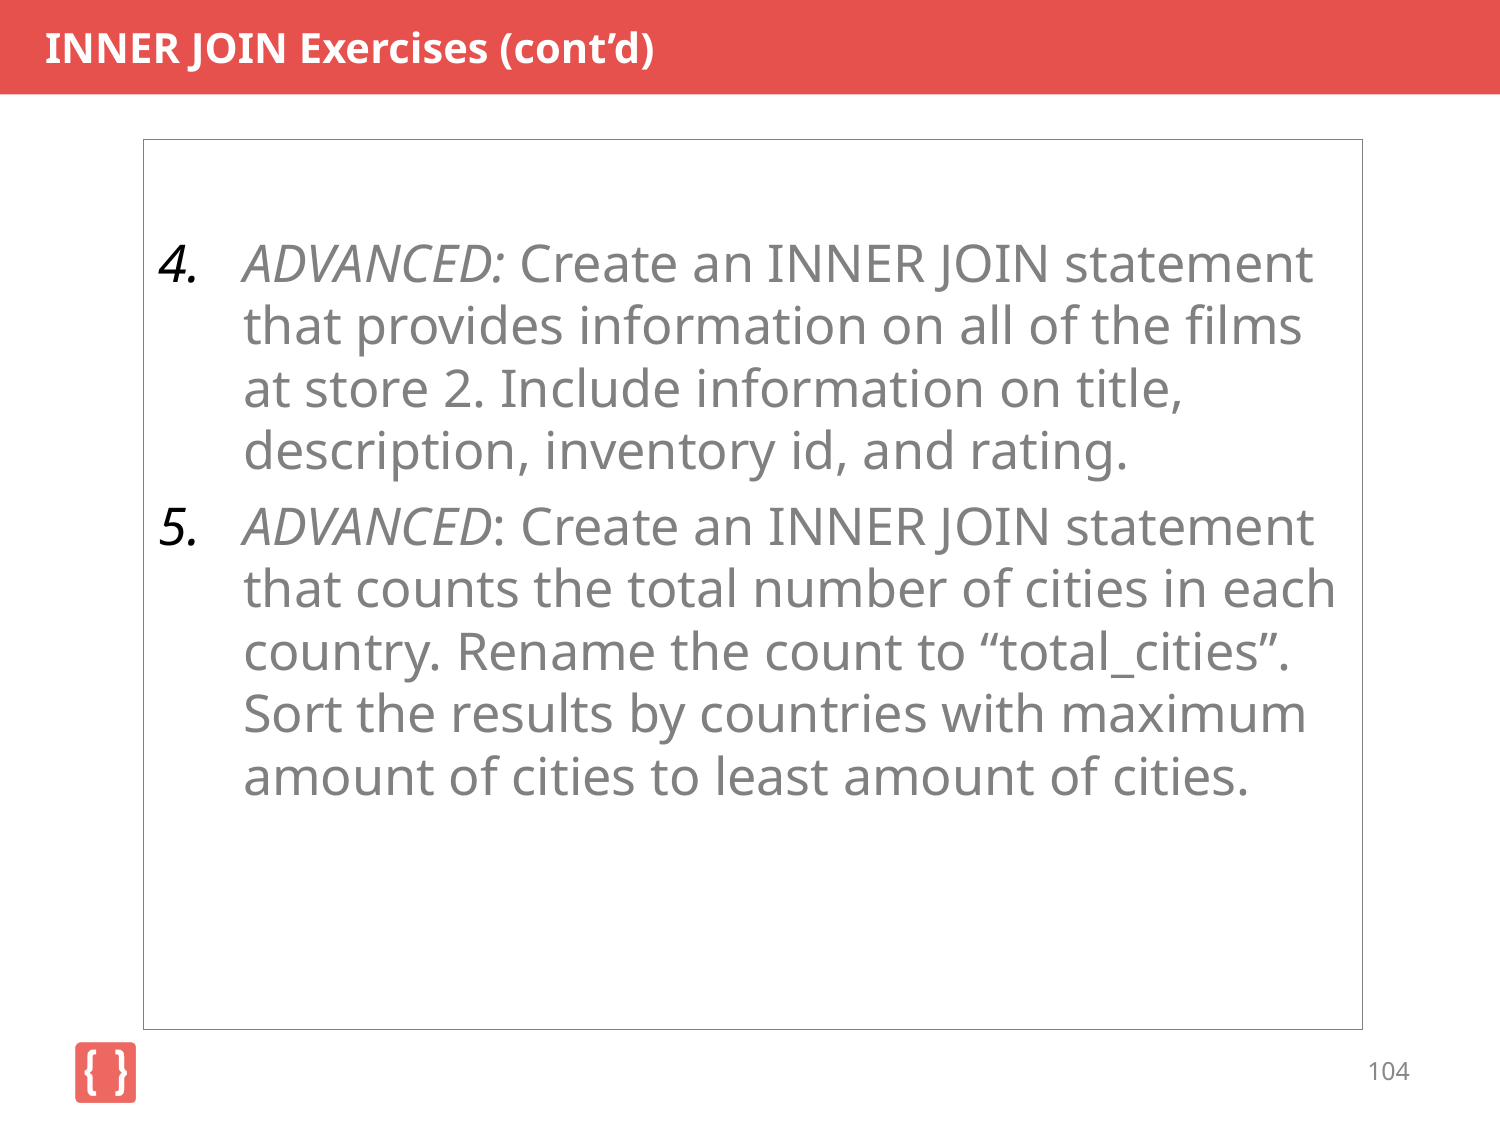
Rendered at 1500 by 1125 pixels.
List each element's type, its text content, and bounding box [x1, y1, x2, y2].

title INNER JOIN Exercises (cont’d) [0, 0, 1500, 95]
list ADVANCED: Create an INNER JOIN statement that provides information on all of the films at store 2. Include information on title, description, inventory id, and rating. ADVANCED: Create an INNER JOIN statement that counts the total number of cities in each country. Rename the count to “total_cities”. Sort the results by countries with maximum amount of cities to least amount of cities. [143, 139, 1363, 1030]
picture [75, 1042, 136, 1103]
slide_number 104 [1074, 1042, 1425, 1103]
